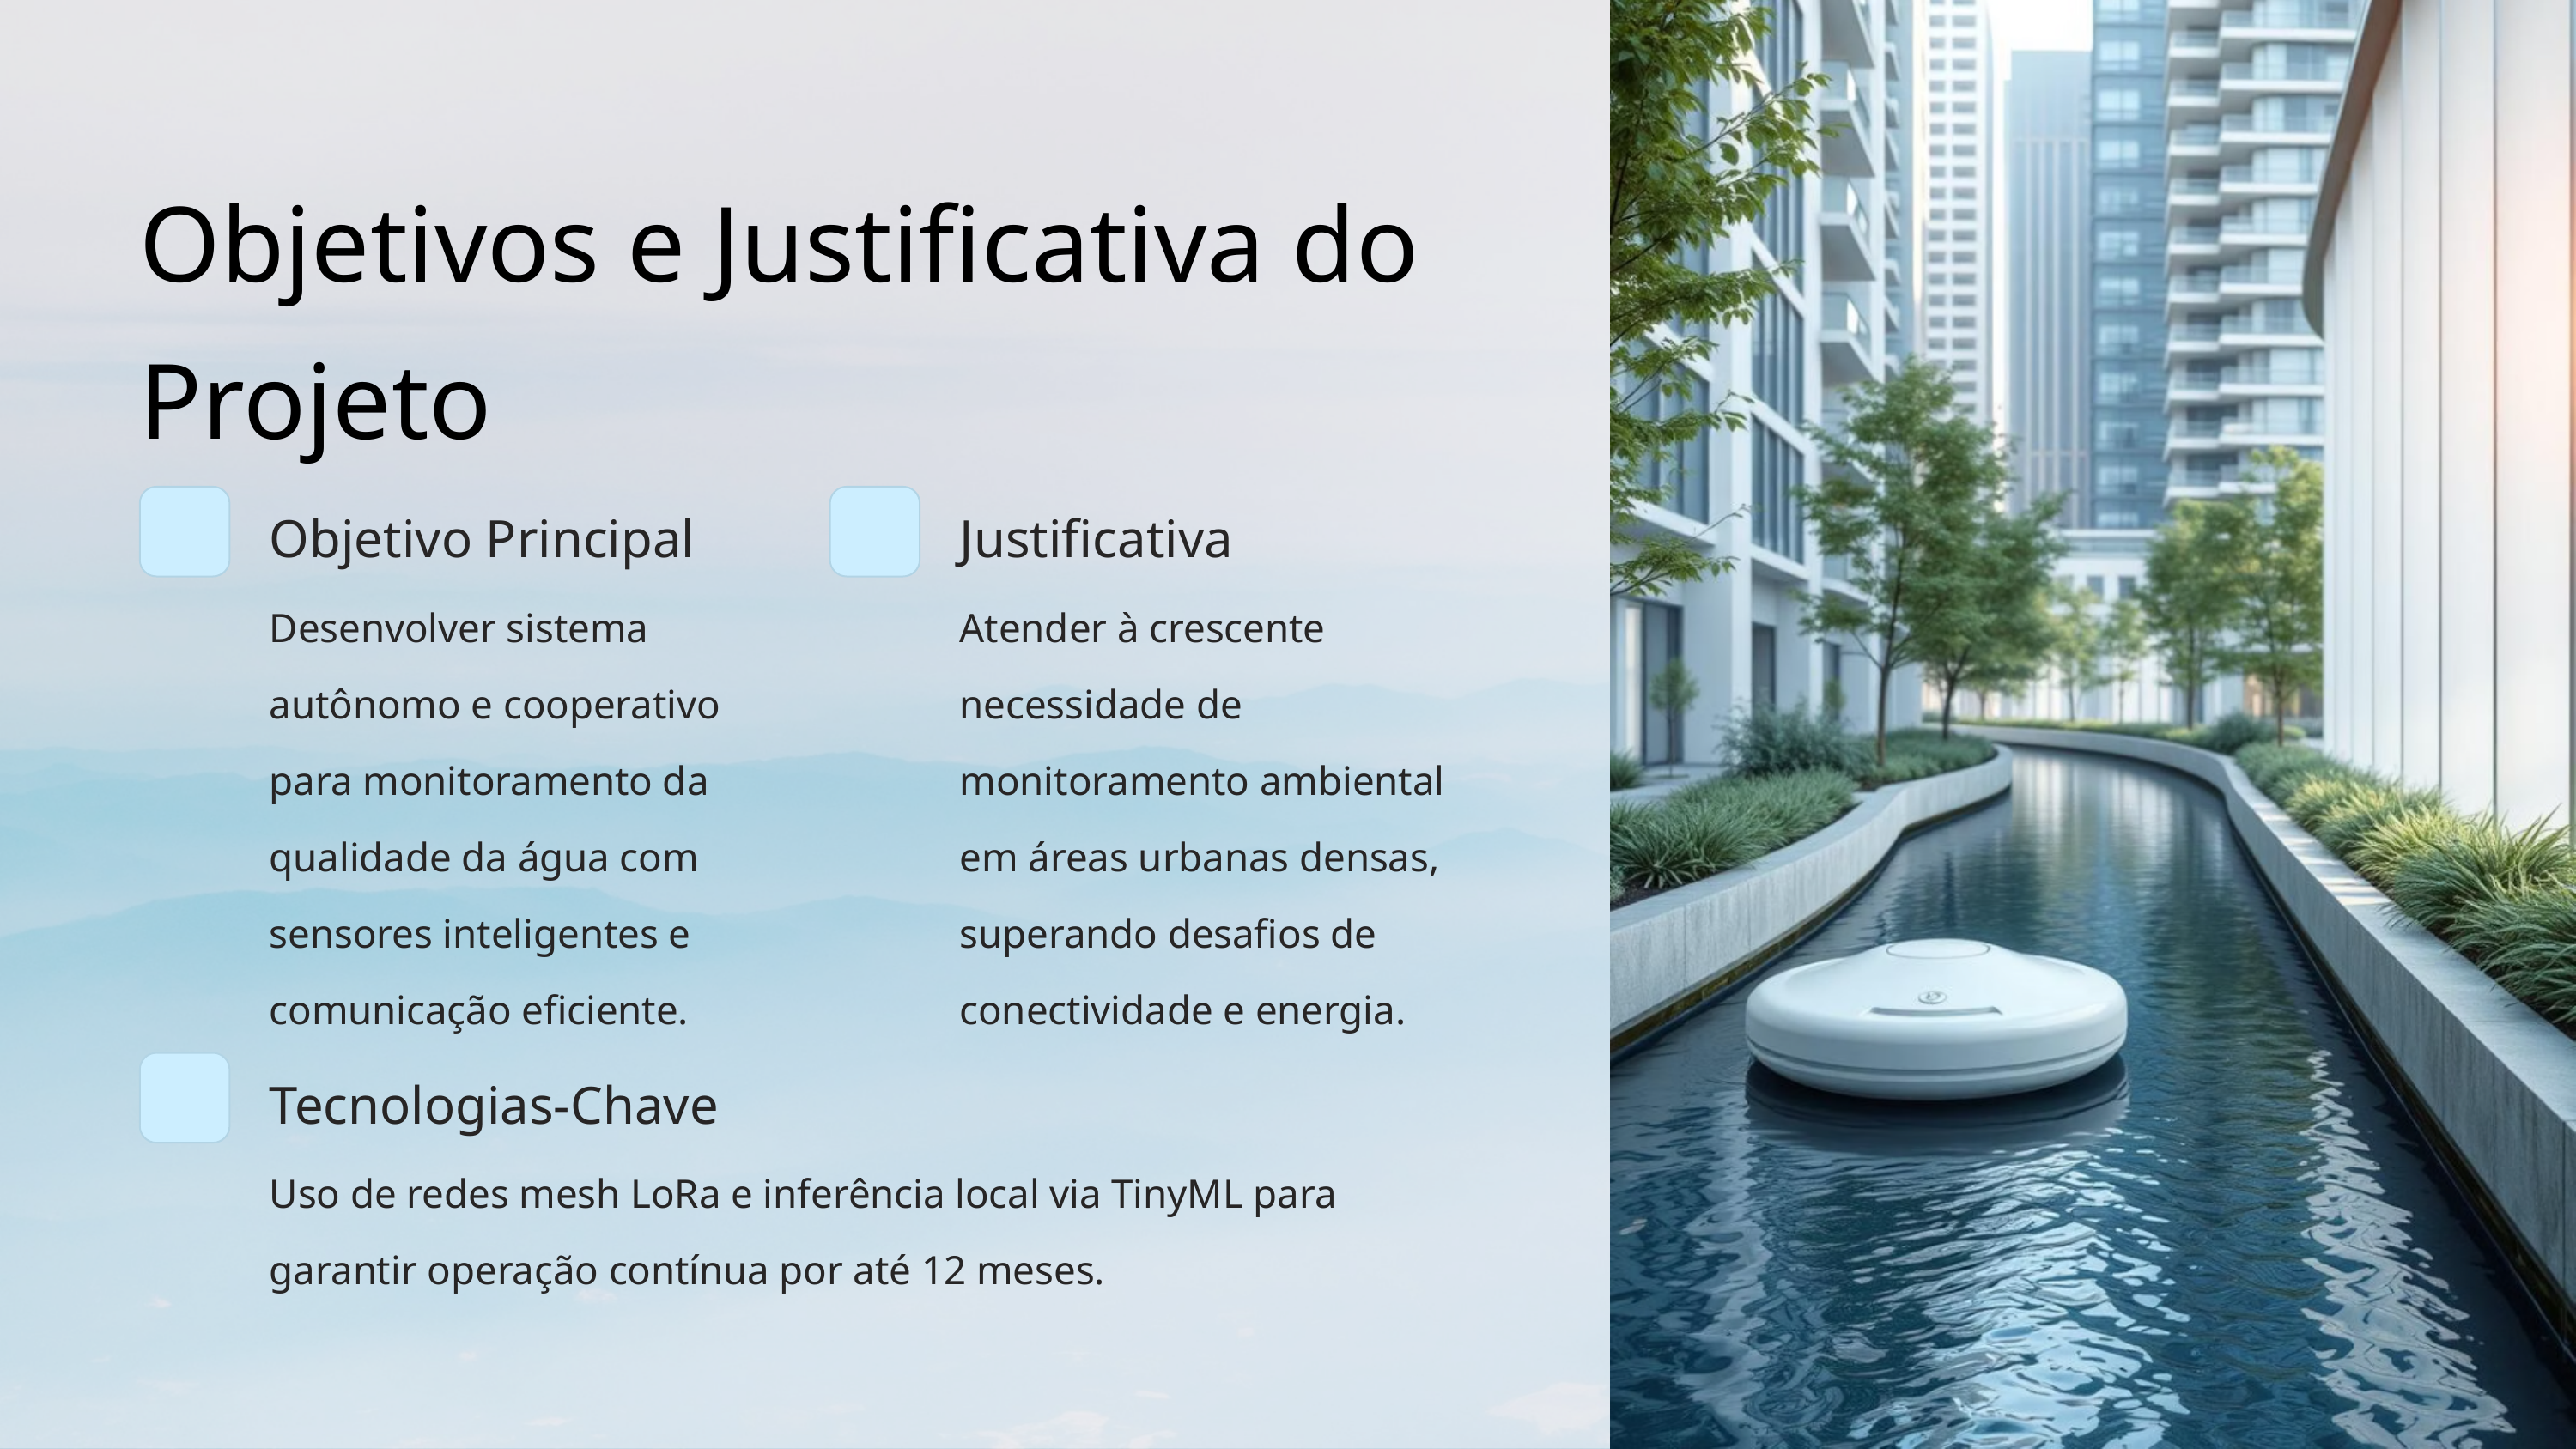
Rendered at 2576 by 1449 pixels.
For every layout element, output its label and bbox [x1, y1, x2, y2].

text_box [269, 500, 781, 567]
text_box [138, 1052, 231, 1144]
text_box [269, 589, 781, 973]
text_box [269, 1155, 1471, 1284]
text_box [269, 1066, 794, 1132]
text_box [959, 589, 1471, 973]
text_box [139, 164, 1471, 427]
text_box [959, 500, 1471, 567]
text_box [0, 0, 2576, 1449]
text_box [138, 485, 231, 578]
text_box [829, 485, 921, 578]
